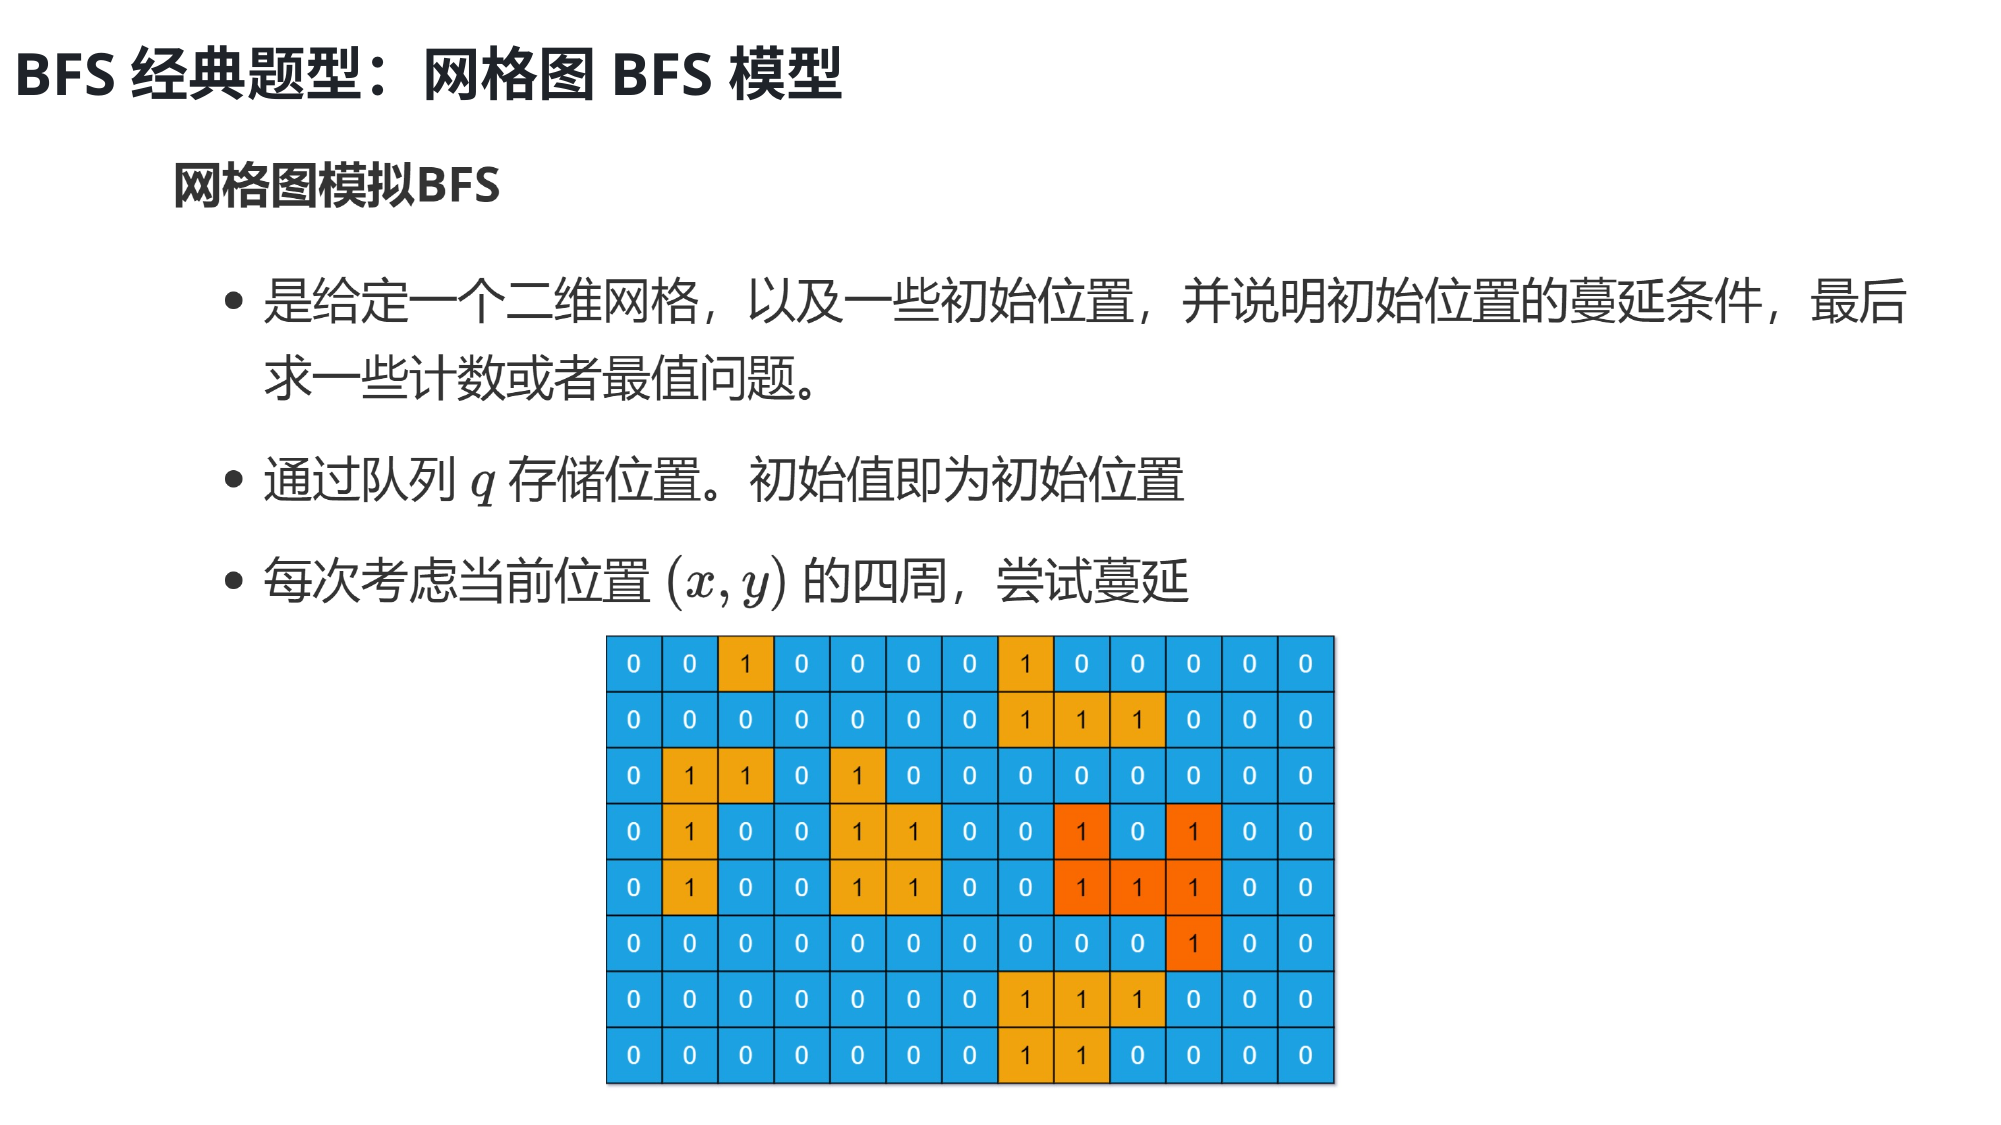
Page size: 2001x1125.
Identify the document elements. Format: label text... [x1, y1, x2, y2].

text_box BFS经典题型：网格图BFS模型 [13, 0, 1795, 127]
picture [124, 116, 1939, 1108]
